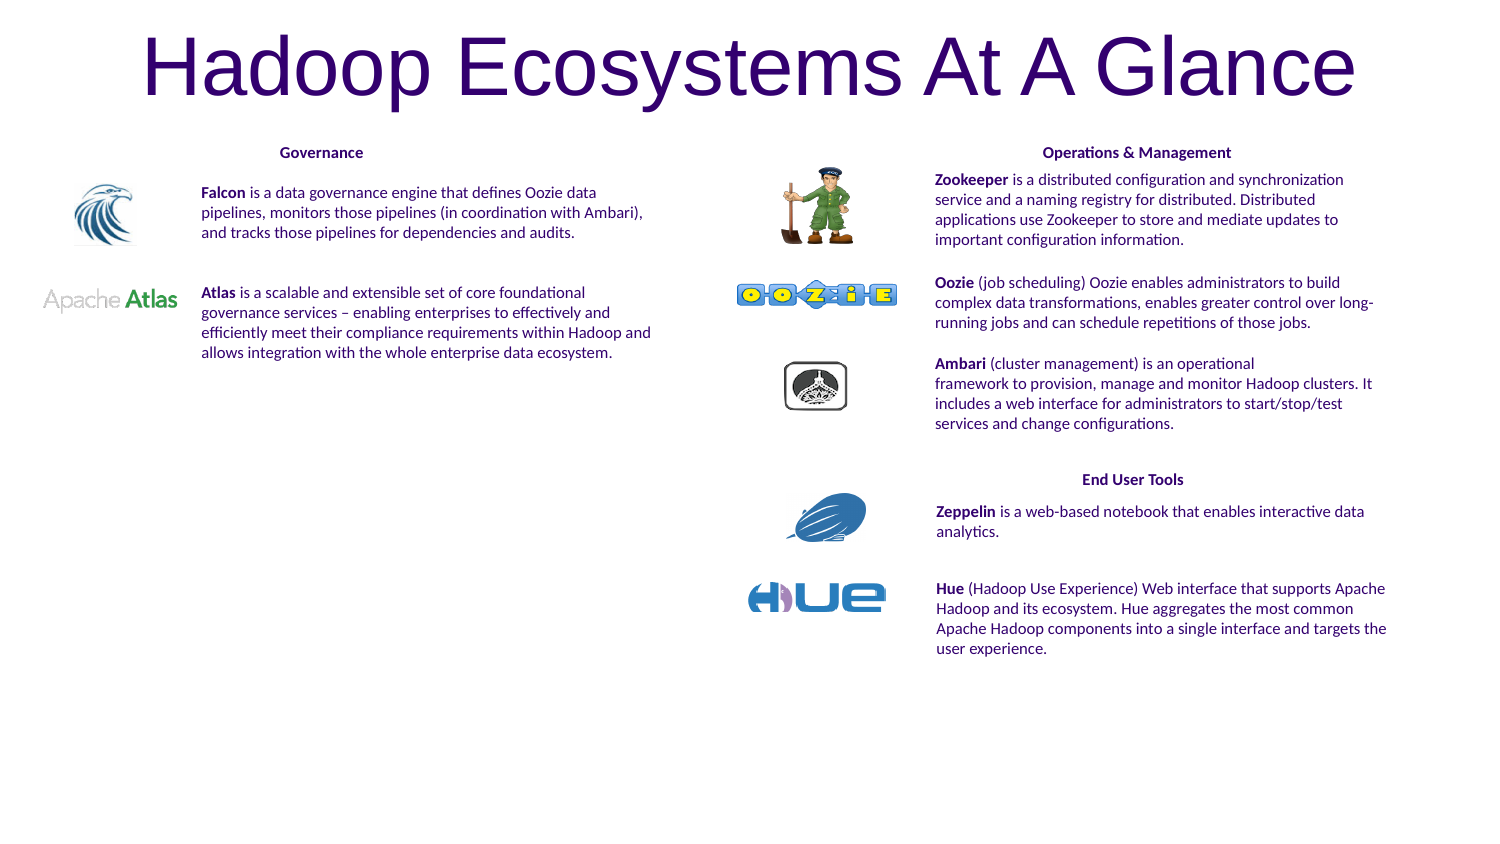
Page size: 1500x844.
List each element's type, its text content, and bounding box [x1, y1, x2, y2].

text_box Operations & Management [1033, 137, 1242, 163]
picture [780, 167, 853, 244]
picture [41, 286, 180, 314]
picture [736, 279, 897, 309]
text_box Zeppelin is a web-based notebook that enables interactive data analytics. [926, 495, 1394, 546]
picture [783, 361, 850, 411]
text_box Falcon is a data governance engine that defines Oozie data pipelines, monitors those pipelines (in coordination with Ambari), and tracks those pipelines for dependencies and audits. [191, 176, 663, 247]
picture [74, 183, 137, 246]
text_box Hue (Hadoop Use Experience) Web interface that supports Apache Hadoop and its ecosystem. Hue aggregates the most common Apache Hadoop components into a single interface and targets the user experience. [926, 572, 1411, 663]
picture [786, 493, 867, 542]
text_box Zookeeper is a distributed configuration and synchronization service and a naming registry for distributed. Distributed applications use Zookeeper to store and mediate updates to important configuration information. [925, 163, 1397, 254]
text_box Atlas is a scalable and extensible set of core foundational governance services – enabling enterprises to effectively and efficiently meet their compliance requirements within Hadoop and allows integration with the whole enterprise data ecosystem. [191, 277, 663, 367]
text_box Ambari (cluster management) is an operational framework to provision, manage and monitor Hadoop clusters. It includes a web interface for administrators to start/stop/test services and change configurations. [925, 348, 1409, 438]
title Hadoop Ecosystems At A Glance [75, 0, 1425, 125]
picture [747, 581, 886, 613]
text_box Governance [270, 137, 374, 167]
text_box End User Tools [1072, 463, 1194, 494]
text_box Oozie (job scheduling) Oozie enables administrators to build complex data transformations, enables greater control over long-running jobs and can schedule repetitions of those jobs. [925, 266, 1397, 337]
